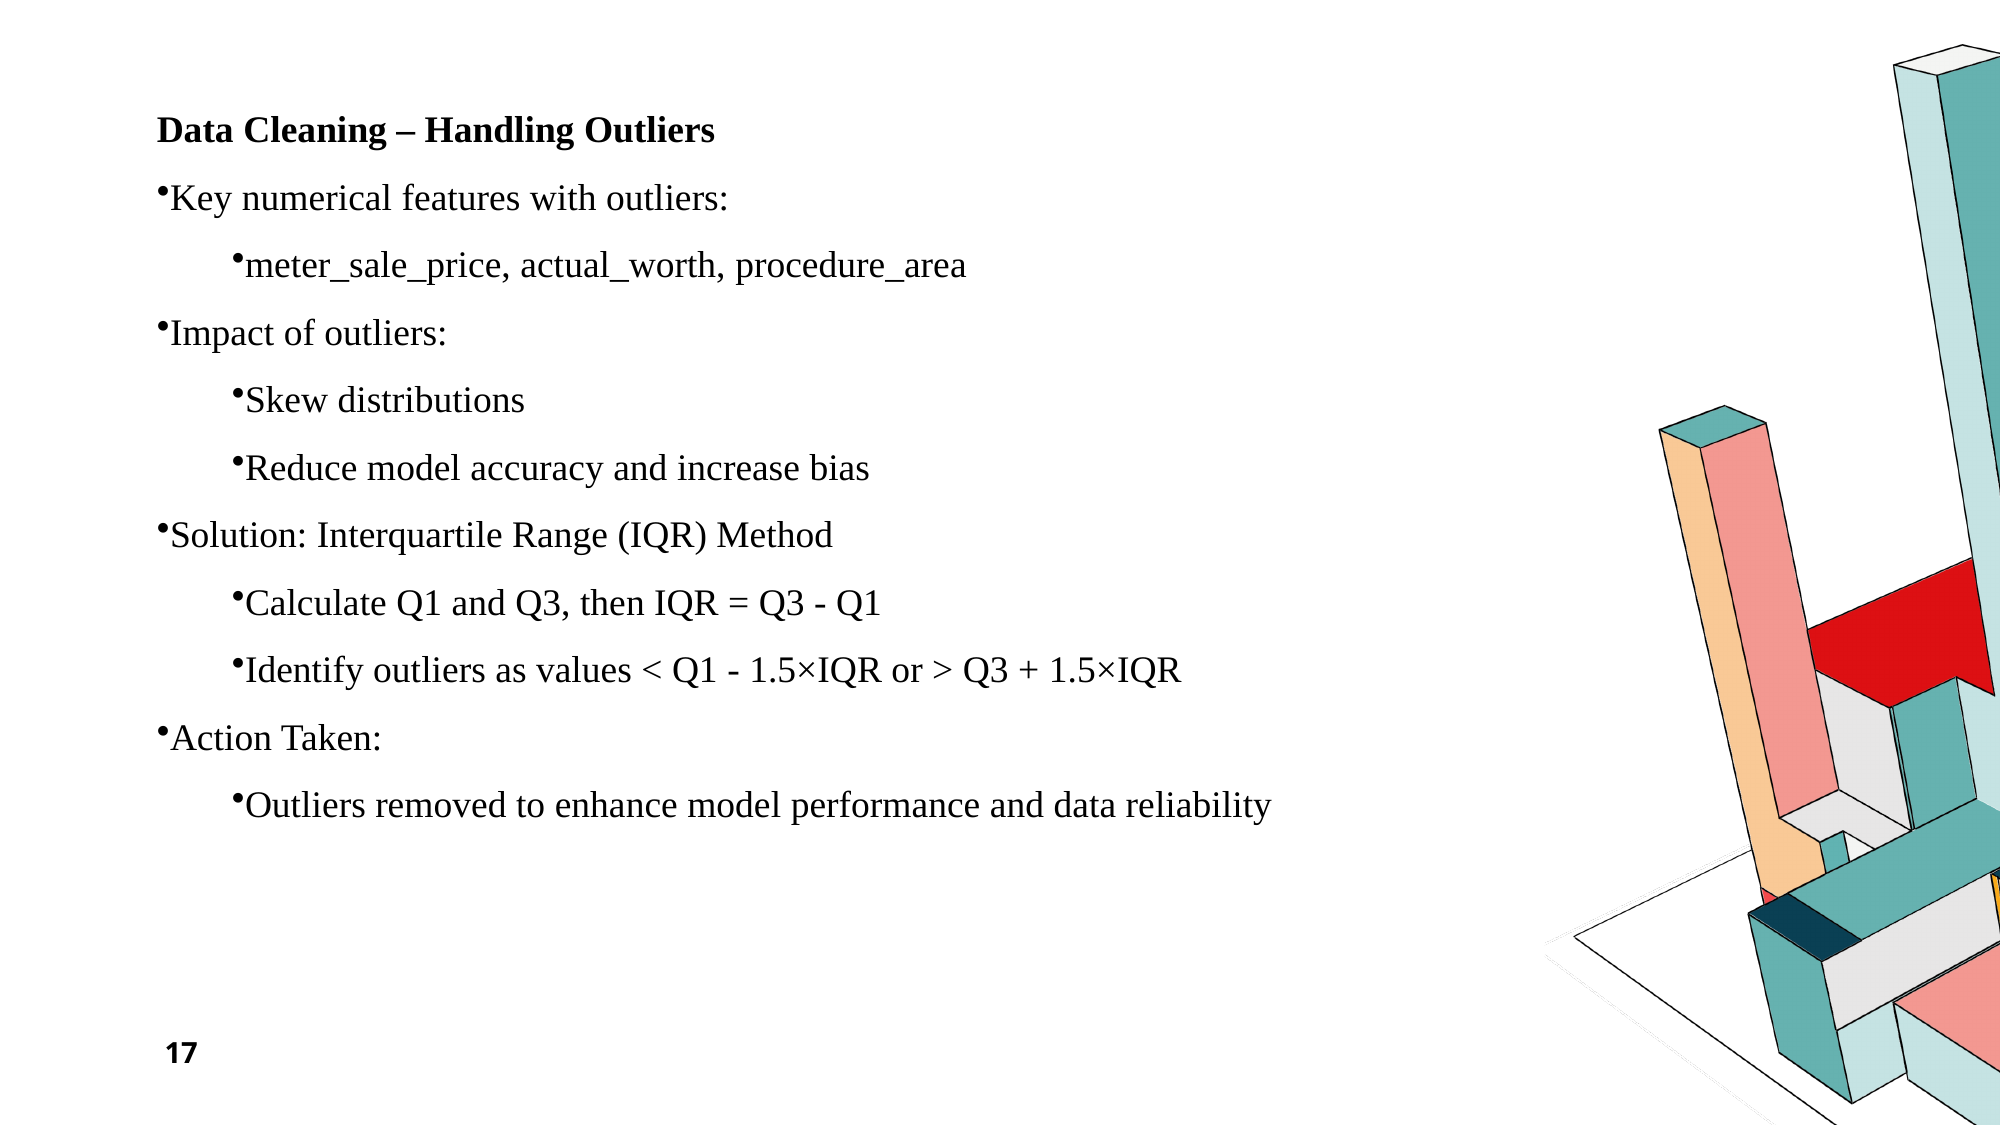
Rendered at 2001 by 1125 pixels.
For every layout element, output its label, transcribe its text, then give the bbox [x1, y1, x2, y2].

picture [1544, 43, 2000, 1125]
slide_number 17 [149, 1024, 588, 1085]
list Data Cleaning – Handling Outliers Key numerical features with outliers: meter_sale_price, actual_worth, procedure_area Impact of outliers: Skew distributions Reduce model accuracy and increase bias Solution: Interquartile Range (IQR) Method Calculate Q1 and Q3, then IQR = Q3 - Q1 Identify outliers as values < Q1 - 1.5×IQR or > Q3 + 1.5×IQR Action Taken: Outliers removed to enhance model performance and data reliability [141, 75, 1297, 878]
